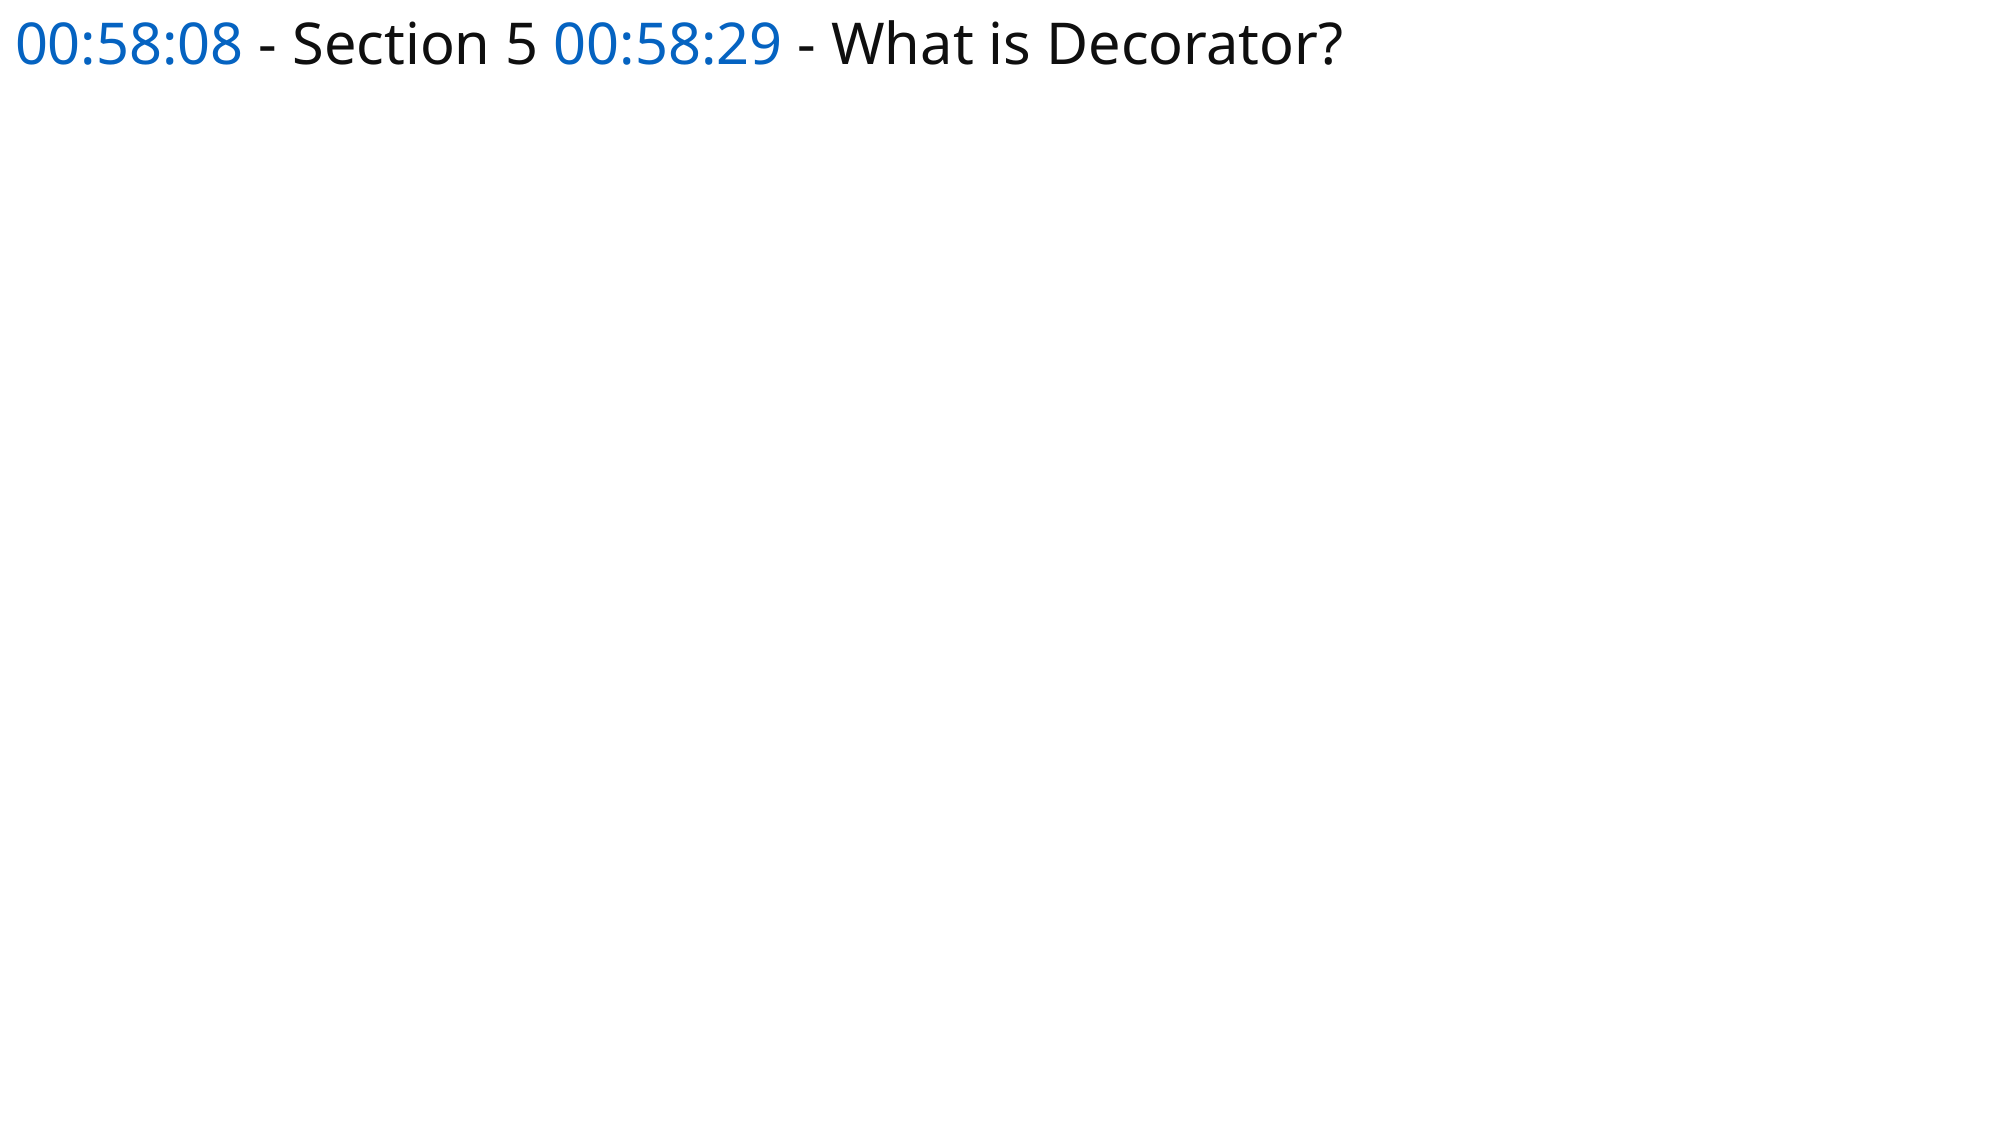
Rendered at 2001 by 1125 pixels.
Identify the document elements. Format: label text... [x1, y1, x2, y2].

title 00:58:08 - Section 5 00:58:29 - What is Decorator? [0, 0, 2000, 88]
